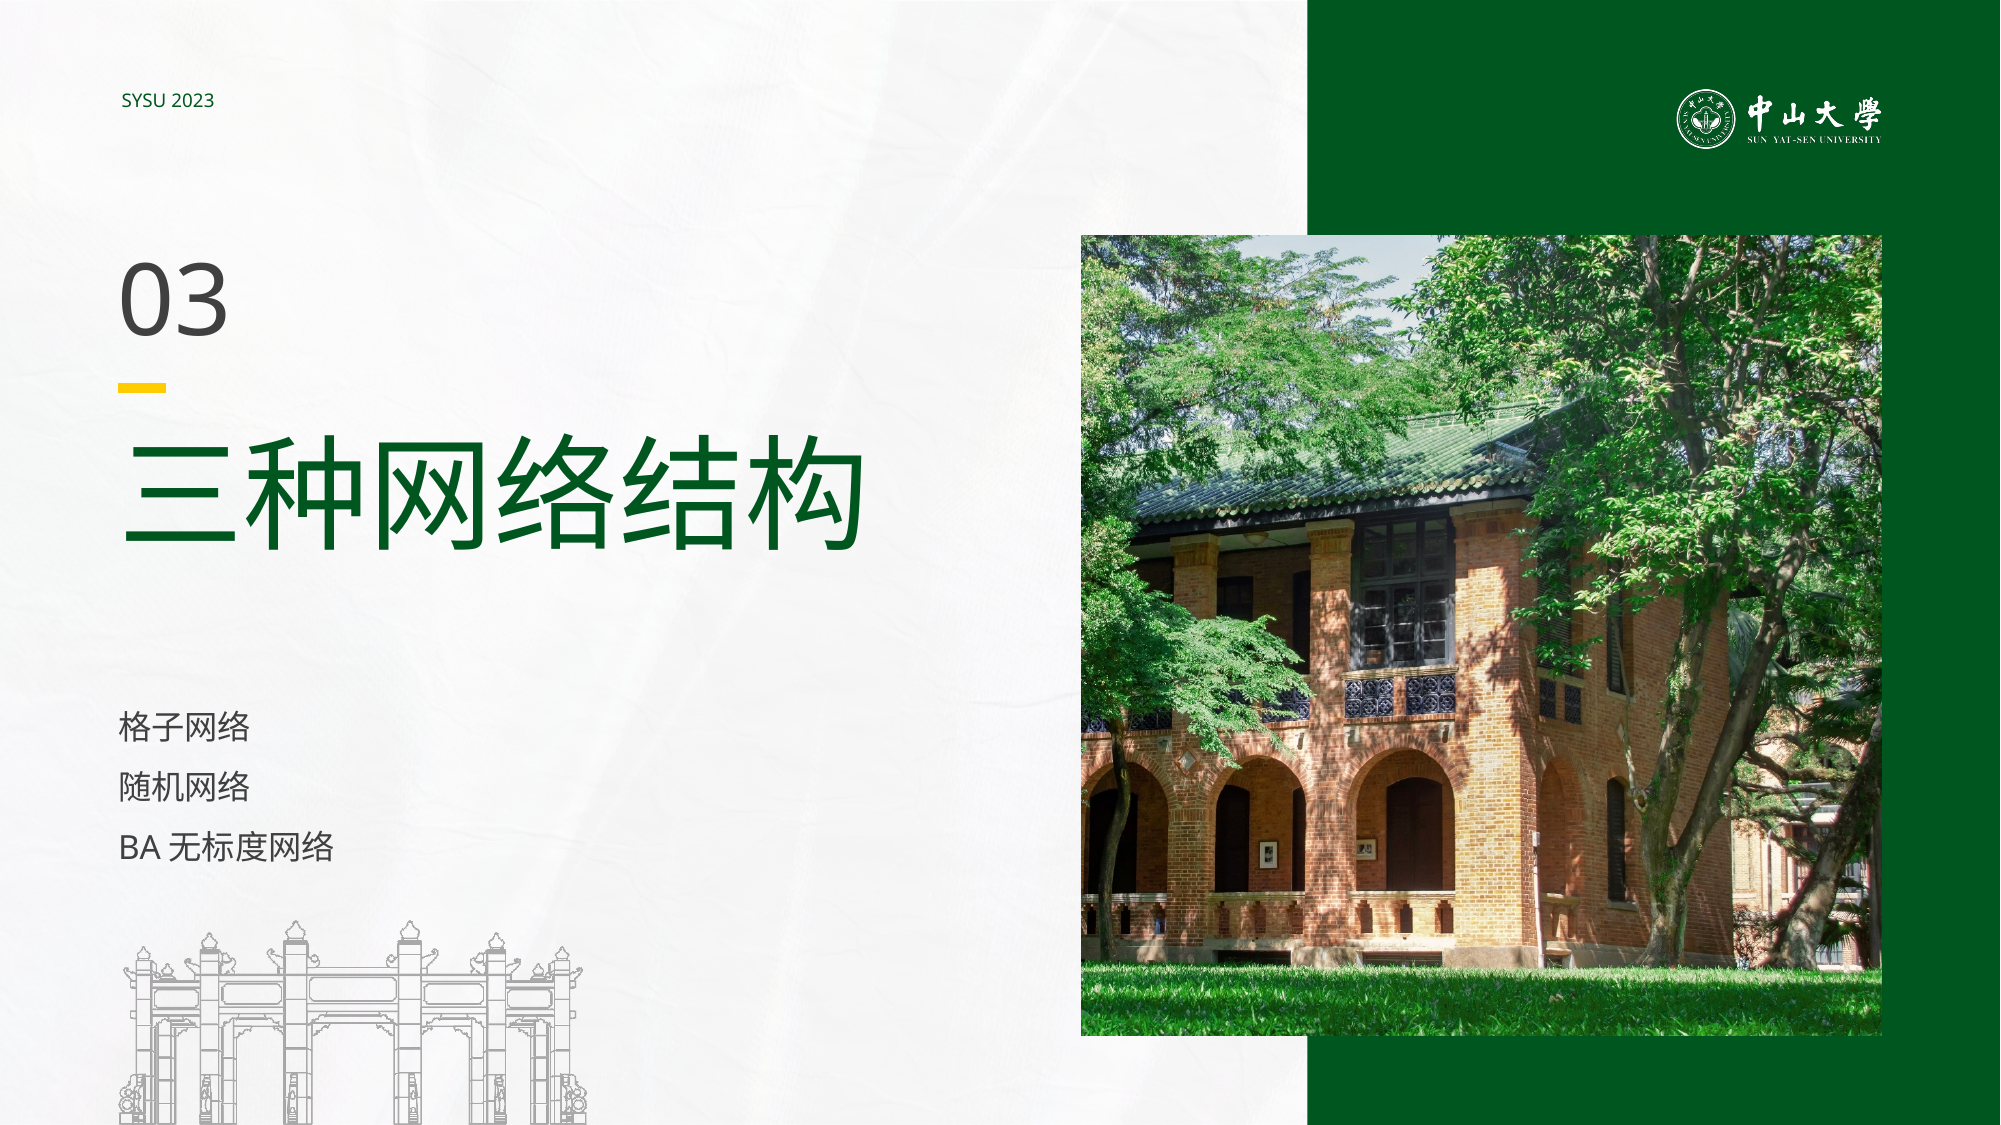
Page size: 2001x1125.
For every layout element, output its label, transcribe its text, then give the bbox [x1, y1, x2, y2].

text_box 03 [117, 235, 232, 356]
picture [1676, 88, 1883, 149]
picture [0, 0, 1883, 1125]
text_box [1307, 0, 2000, 1125]
text_box 格子网络 随机网络 BA无标度网络 [118, 686, 797, 867]
text_box 三种网络结构 [118, 415, 870, 566]
text_box SYSU 2023 [121, 88, 215, 112]
